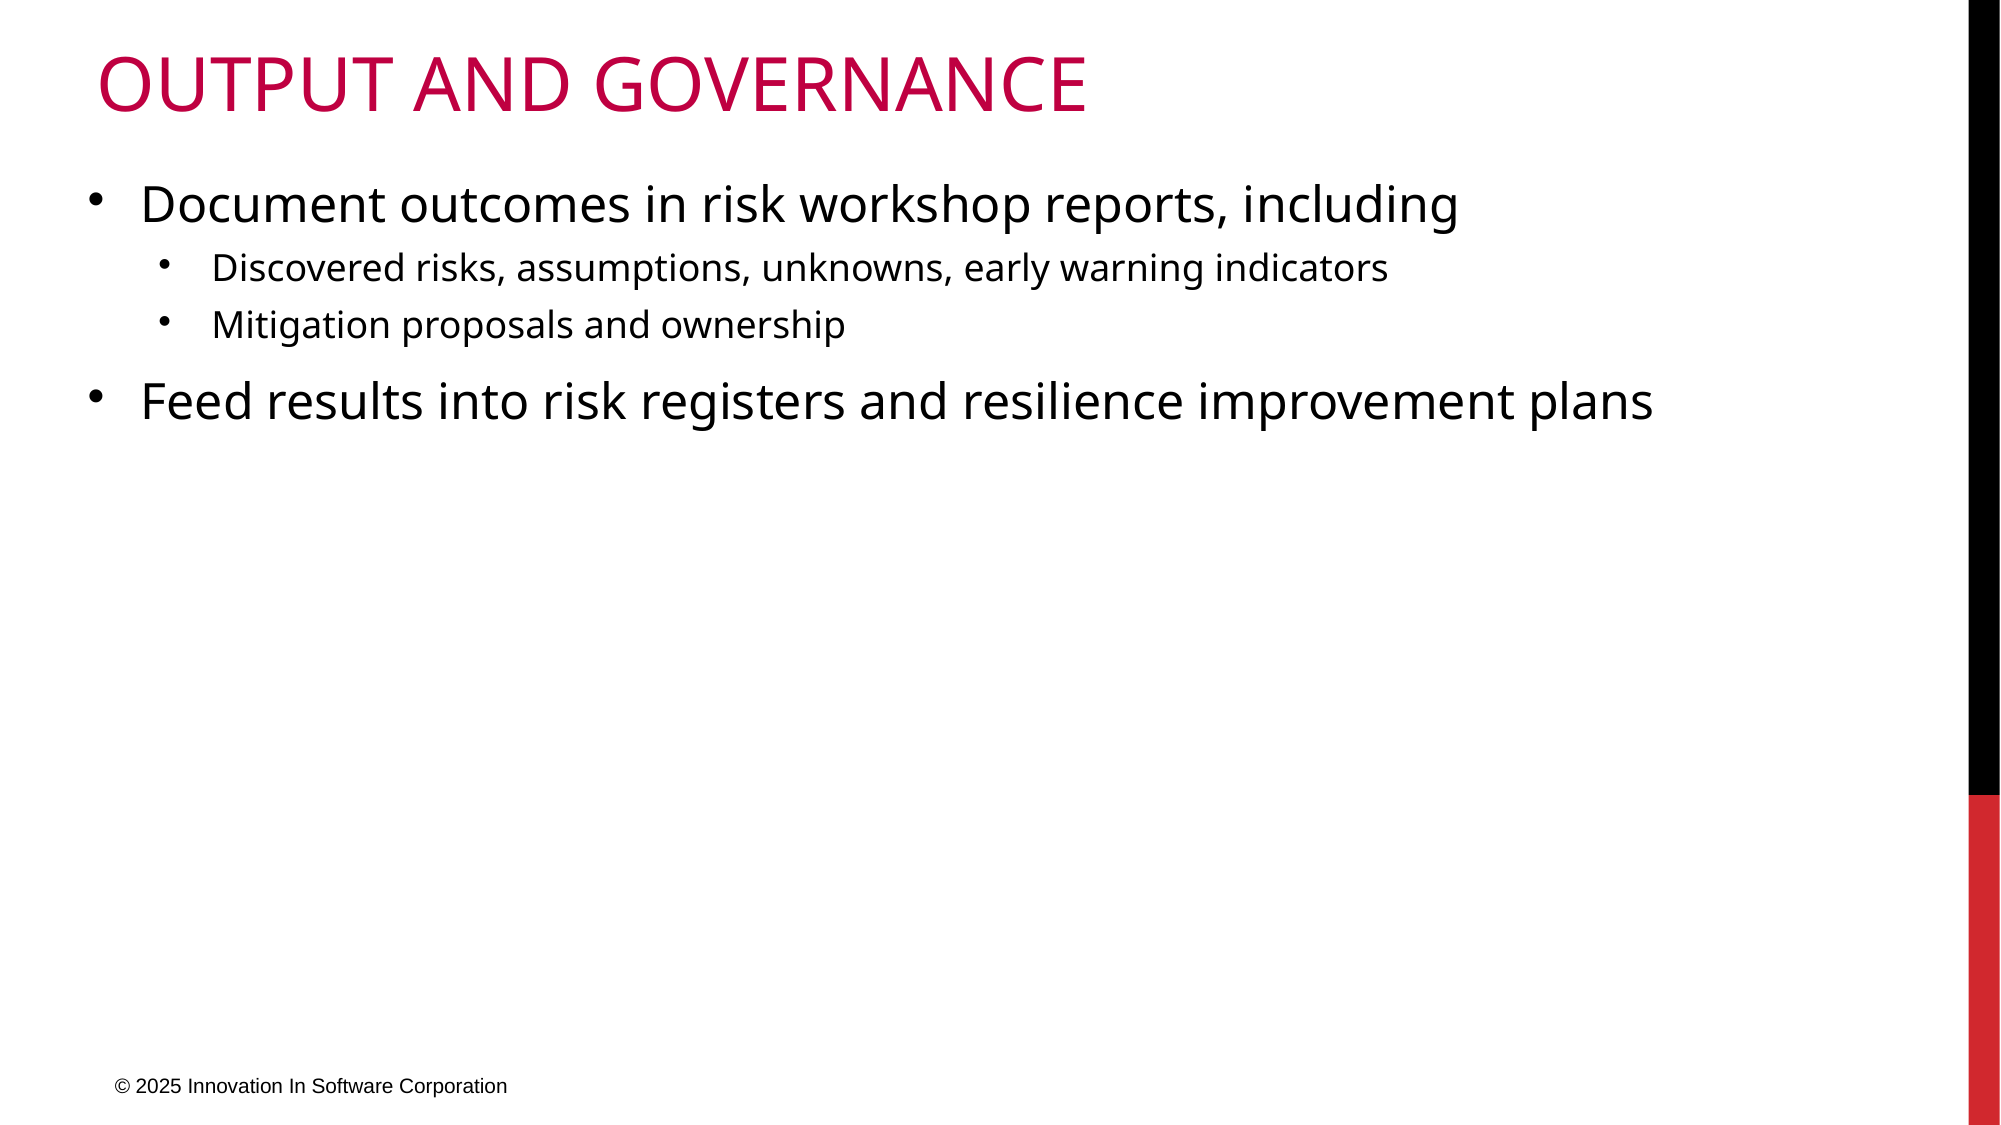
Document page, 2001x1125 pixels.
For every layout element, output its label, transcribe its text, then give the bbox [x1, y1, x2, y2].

footer © 2025 Innovation In Software Corporation [99, 1065, 850, 1112]
title Output and Governance [96, 0, 1769, 185]
list Document outcomes in risk workshop reports, including Discovered risks, assumptions, unknowns, early warning indicators Mitigation proposals and ownership Feed results into risk registers and resilience improvement plans [69, 172, 1766, 990]
